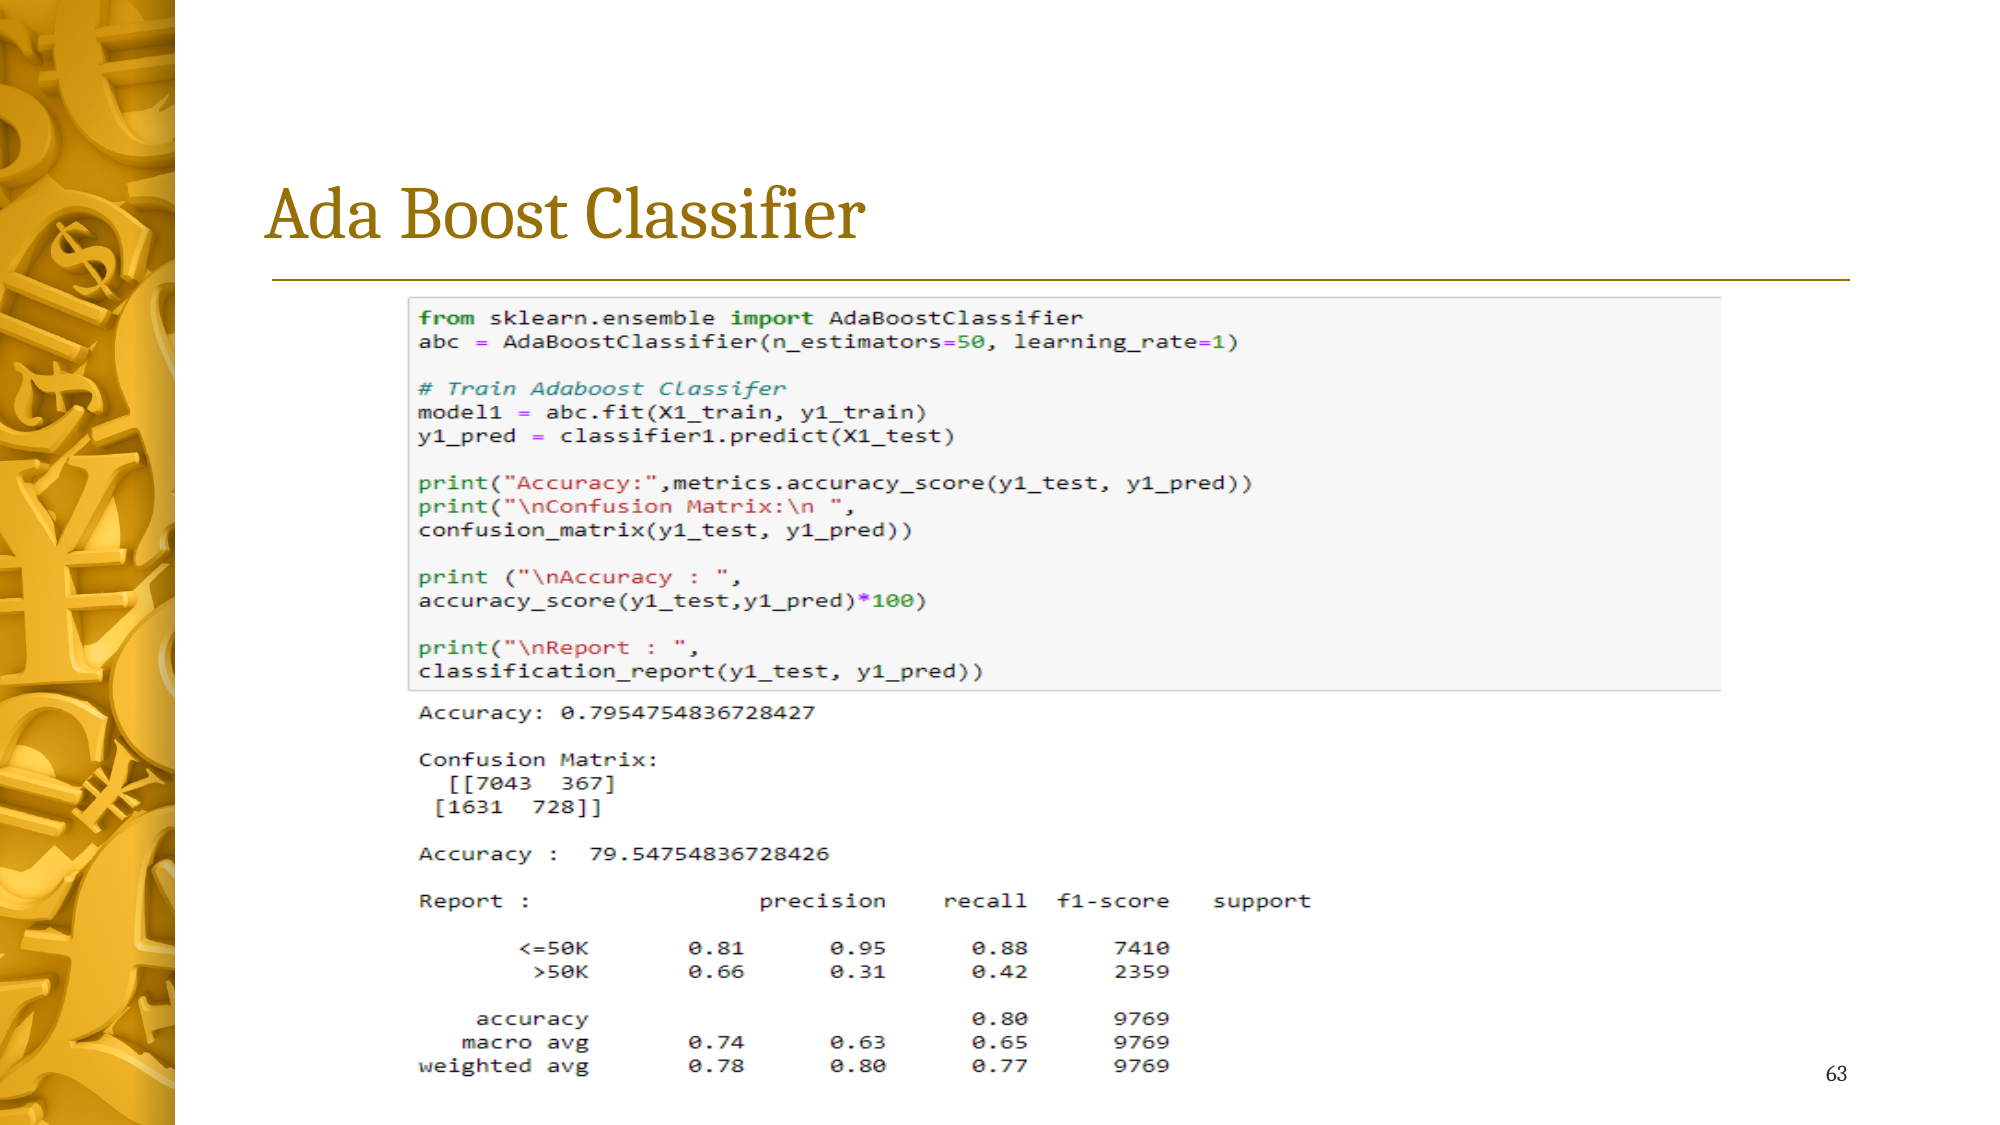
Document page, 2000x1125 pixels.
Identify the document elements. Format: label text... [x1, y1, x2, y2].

picture [0, 0, 175, 1125]
slide_number 63 [1721, 1050, 1863, 1096]
picture [397, 290, 1721, 1111]
title Ada Boost Classifier [249, 62, 1863, 263]
